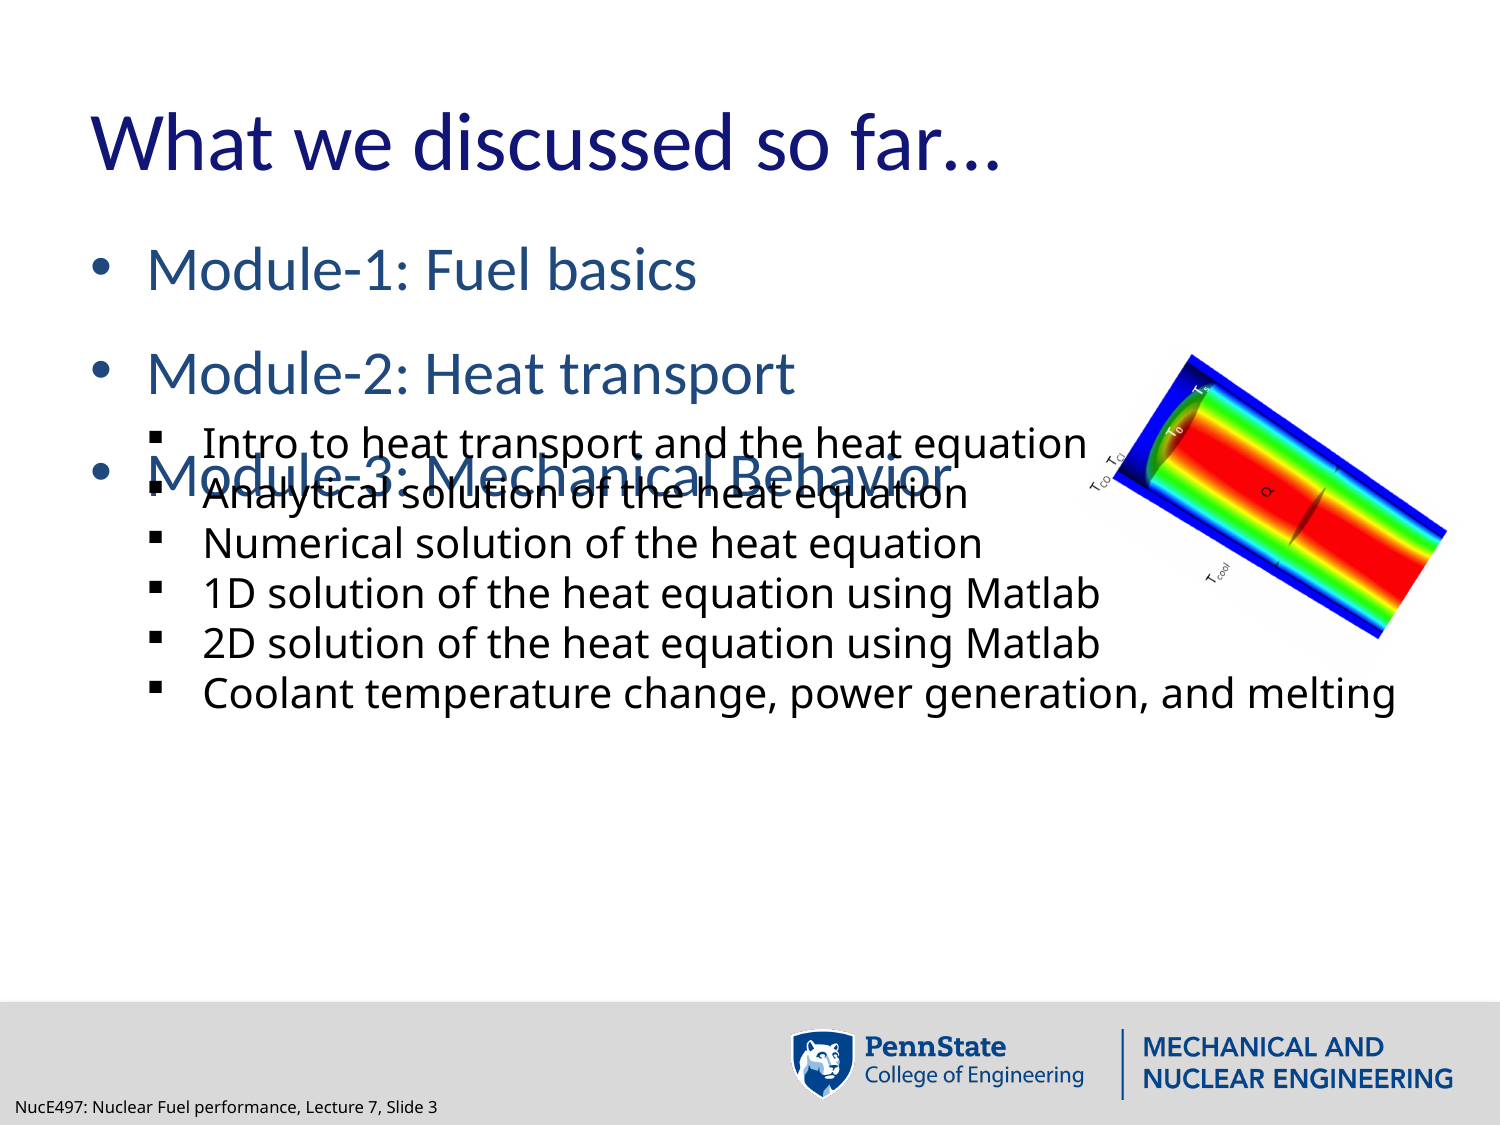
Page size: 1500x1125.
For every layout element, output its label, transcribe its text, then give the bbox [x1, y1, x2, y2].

text_box NucE497: Nuclear Fuel performance, Lecture 7, Slide 3 [0, 1089, 469, 1125]
text_box Module-3: Mechanical Behavior [74, 432, 131, 510]
picture [1074, 340, 1464, 686]
picture [790, 1029, 1454, 1100]
text_box Module-2: Heat transport [74, 330, 1425, 408]
list Module-1: Fuel basics [75, 226, 1425, 304]
text_box Intro to heat transport and the heat equation Analytical solution of the heat equation Numerical solution of the heat equation 1D solution of the heat equation using Matlab 2D solution of the heat equation using Matlab Coolant temperature change, power generation, and melting [131, 409, 1500, 725]
title What we discussed so far… [75, 52, 1425, 222]
